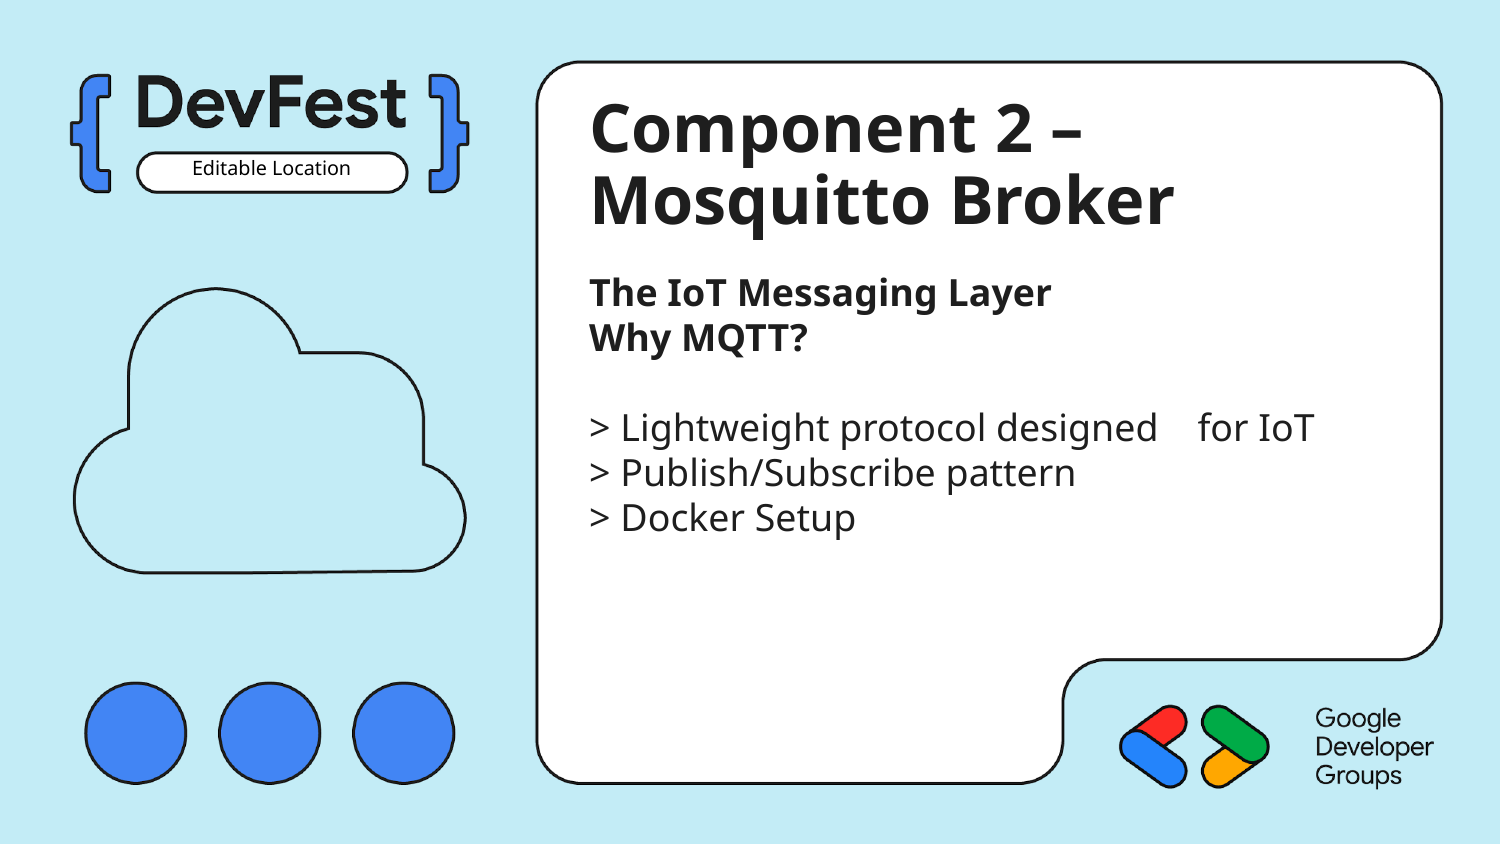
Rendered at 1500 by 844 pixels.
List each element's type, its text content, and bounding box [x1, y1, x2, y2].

text_box Editable Location [135, 146, 408, 192]
text_box The IoT Messaging Layer Why MQTT? > Lightweight protocol designed for IoT > Publish/Subscribe pattern > Docker Setup [589, 269, 1368, 422]
text_box Component 2 – Mosquitto Broker [589, 94, 1332, 269]
picture [0, 0, 1500, 844]
